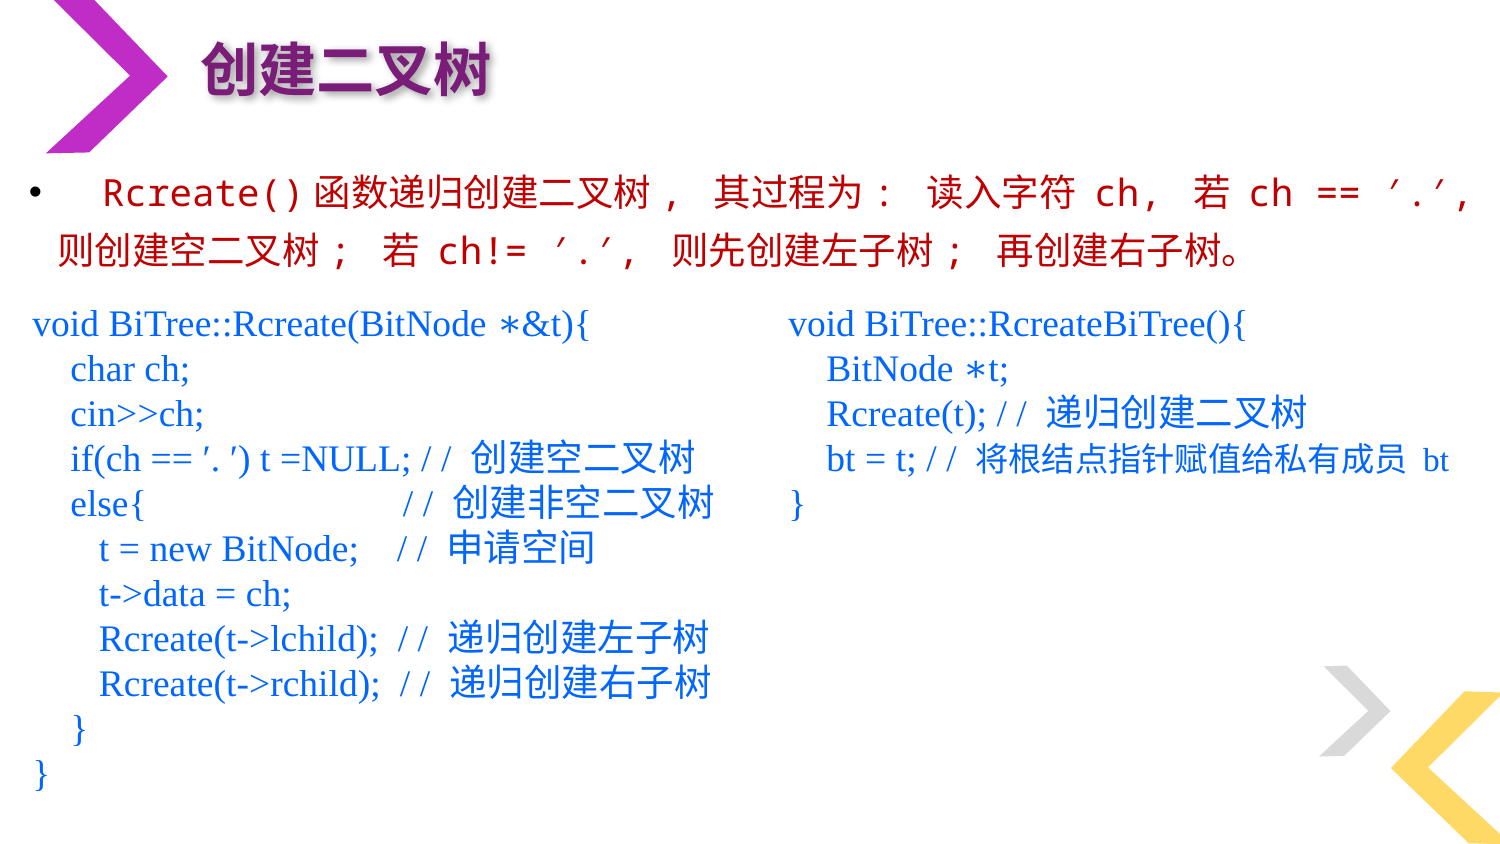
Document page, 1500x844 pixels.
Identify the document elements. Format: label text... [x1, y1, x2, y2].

text_box void BiTree::RcreateBiTree(){ BitNode ∗t; Rcreate(t); / / 递归创建二叉树 bt = t; / / 将根结点指针赋值给私有成员 bt } [773, 291, 1500, 532]
text_box void BiTree::Rcreate(BitNode ∗&t){ char ch; cin>>ch; if(ch == ′. ′) t =NULL; / / 创建空二叉树 else{ / / 创建非空二叉树 t = new BitNode; / / 申请空间 t->data = ch; Rcreate(t->lchild); / / 递归创建左子树 Rcreate(t->rchild); / / 递归创建右子树 } } [17, 291, 774, 802]
list Rcreate()函数递归创建二叉树, 其过程为: 读入字符 ch, 若 ch == ′.′, 则创建空二叉树; 若 ch!= ′.′, 则先创建左子树; 再创建右子树。 [17, 149, 1500, 291]
list 创建二叉树 [188, 35, 1214, 111]
